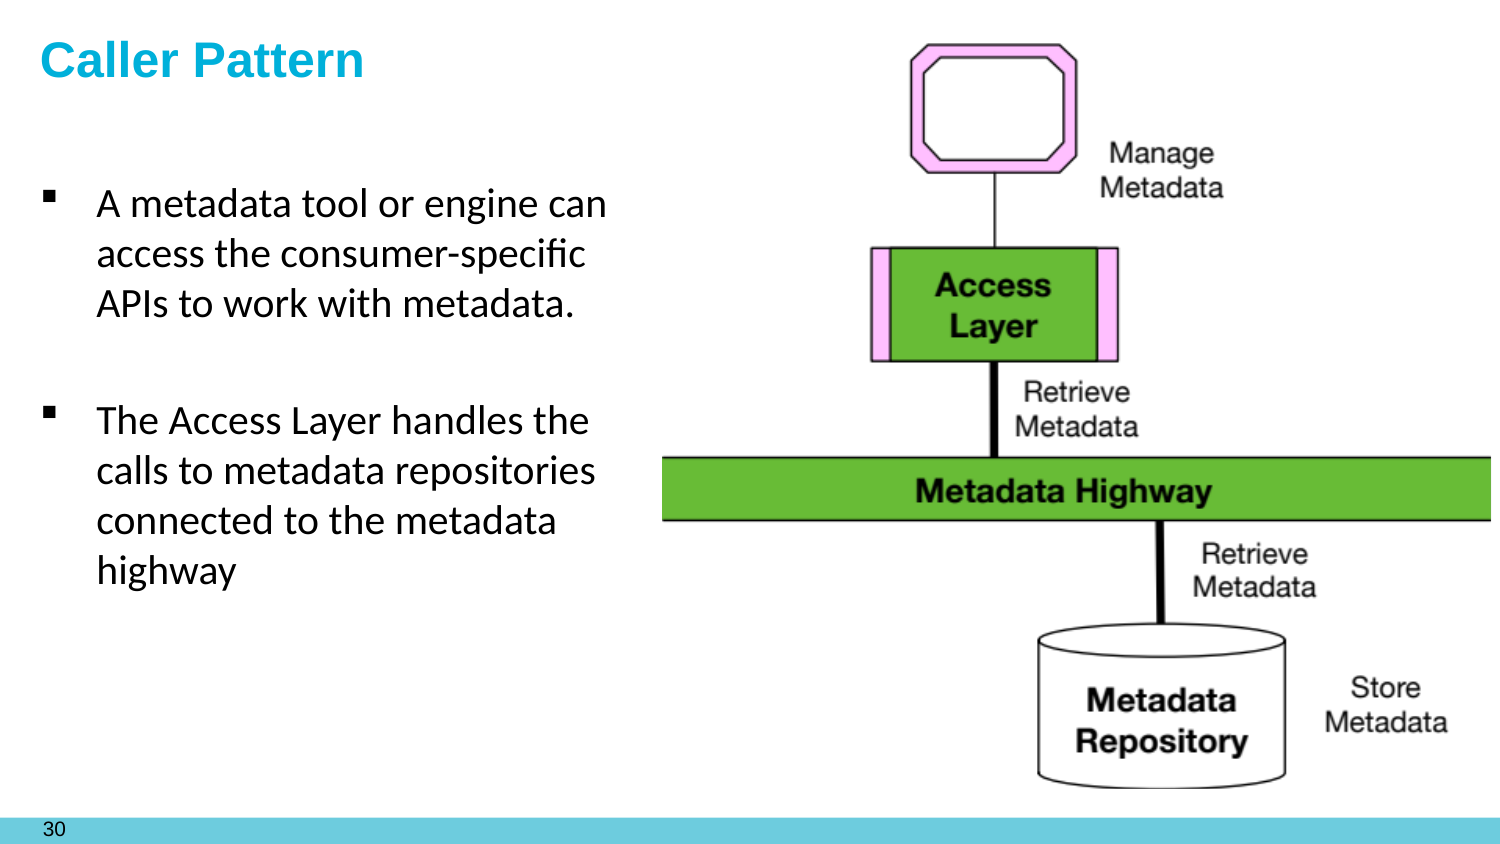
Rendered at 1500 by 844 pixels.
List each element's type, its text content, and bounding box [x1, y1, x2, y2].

title Caller Pattern [25, 20, 1463, 161]
list A metadata tool or engine can access the consumer-specific APIs to work with metadata. The Access Layer handles the calls to metadata repositories connected to the metadata highway [24, 168, 656, 769]
picture [661, 42, 1492, 789]
